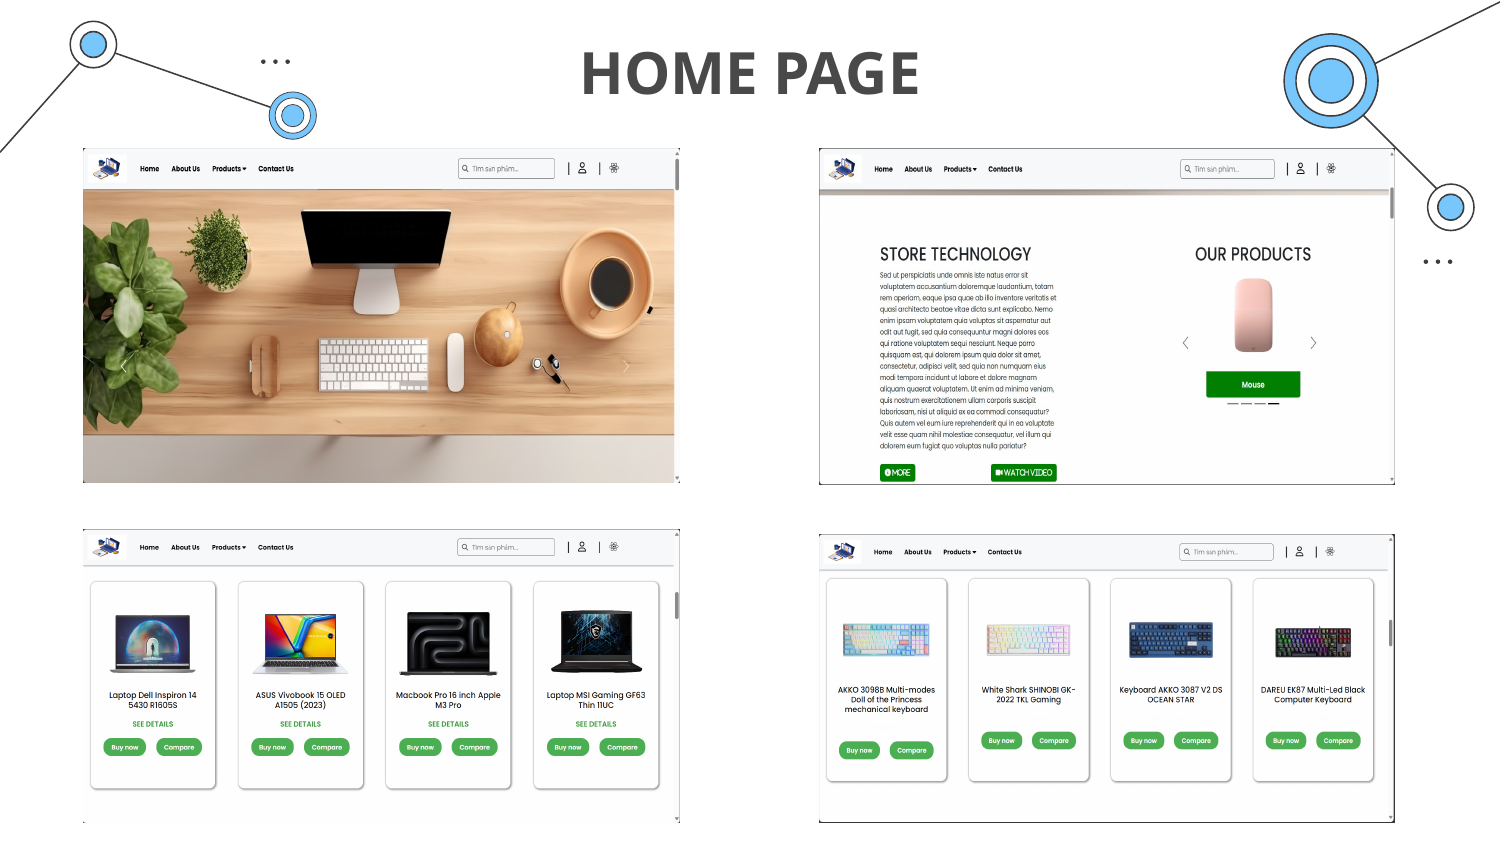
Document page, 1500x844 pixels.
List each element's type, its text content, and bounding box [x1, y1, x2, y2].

picture [82, 529, 681, 823]
title HOME PAGE [257, 21, 1243, 119]
picture [82, 148, 681, 484]
picture [819, 148, 1395, 486]
picture [819, 534, 1395, 823]
